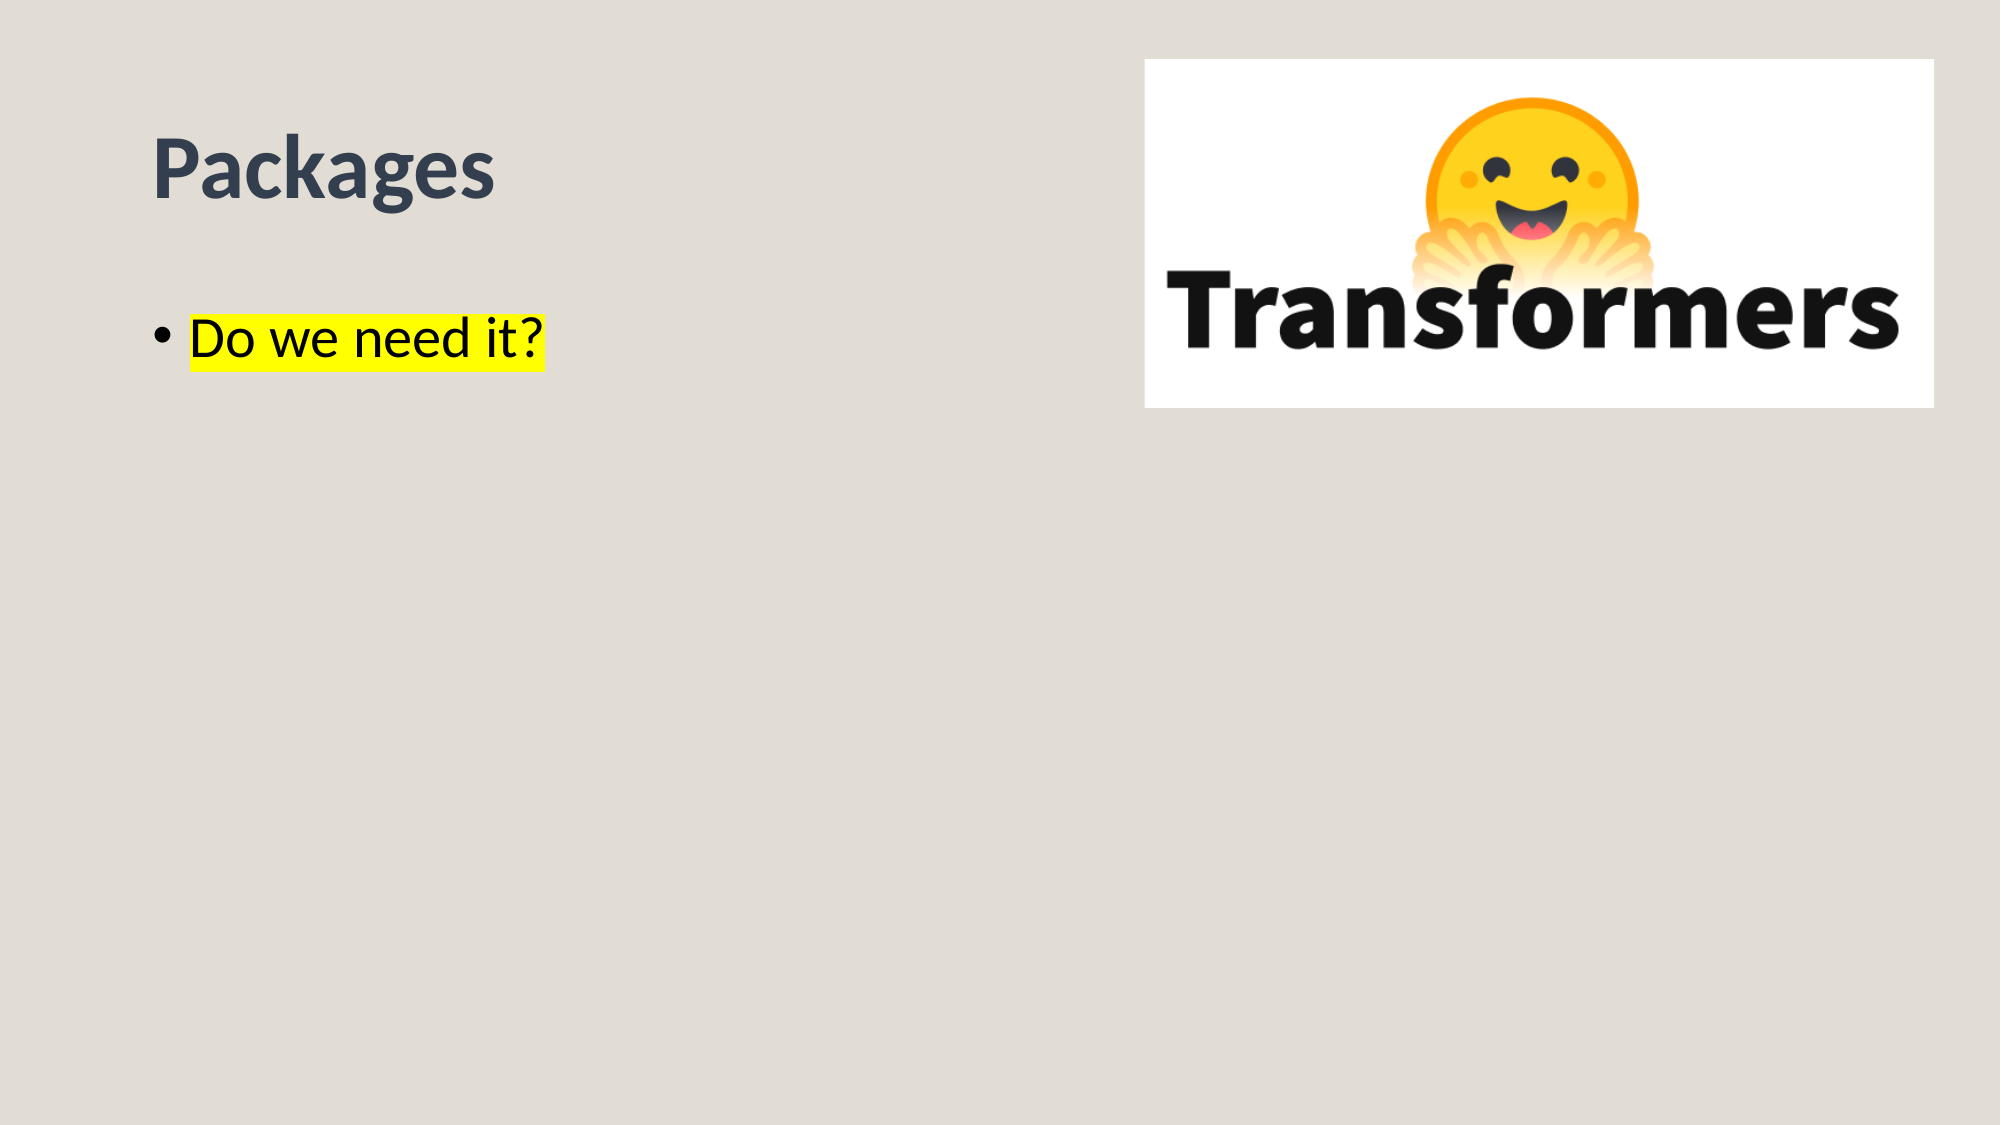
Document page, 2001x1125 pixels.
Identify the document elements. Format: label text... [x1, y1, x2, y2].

list Do we need it? [137, 299, 1863, 1014]
title Packages [137, 59, 1144, 278]
picture [1144, 59, 1935, 408]
